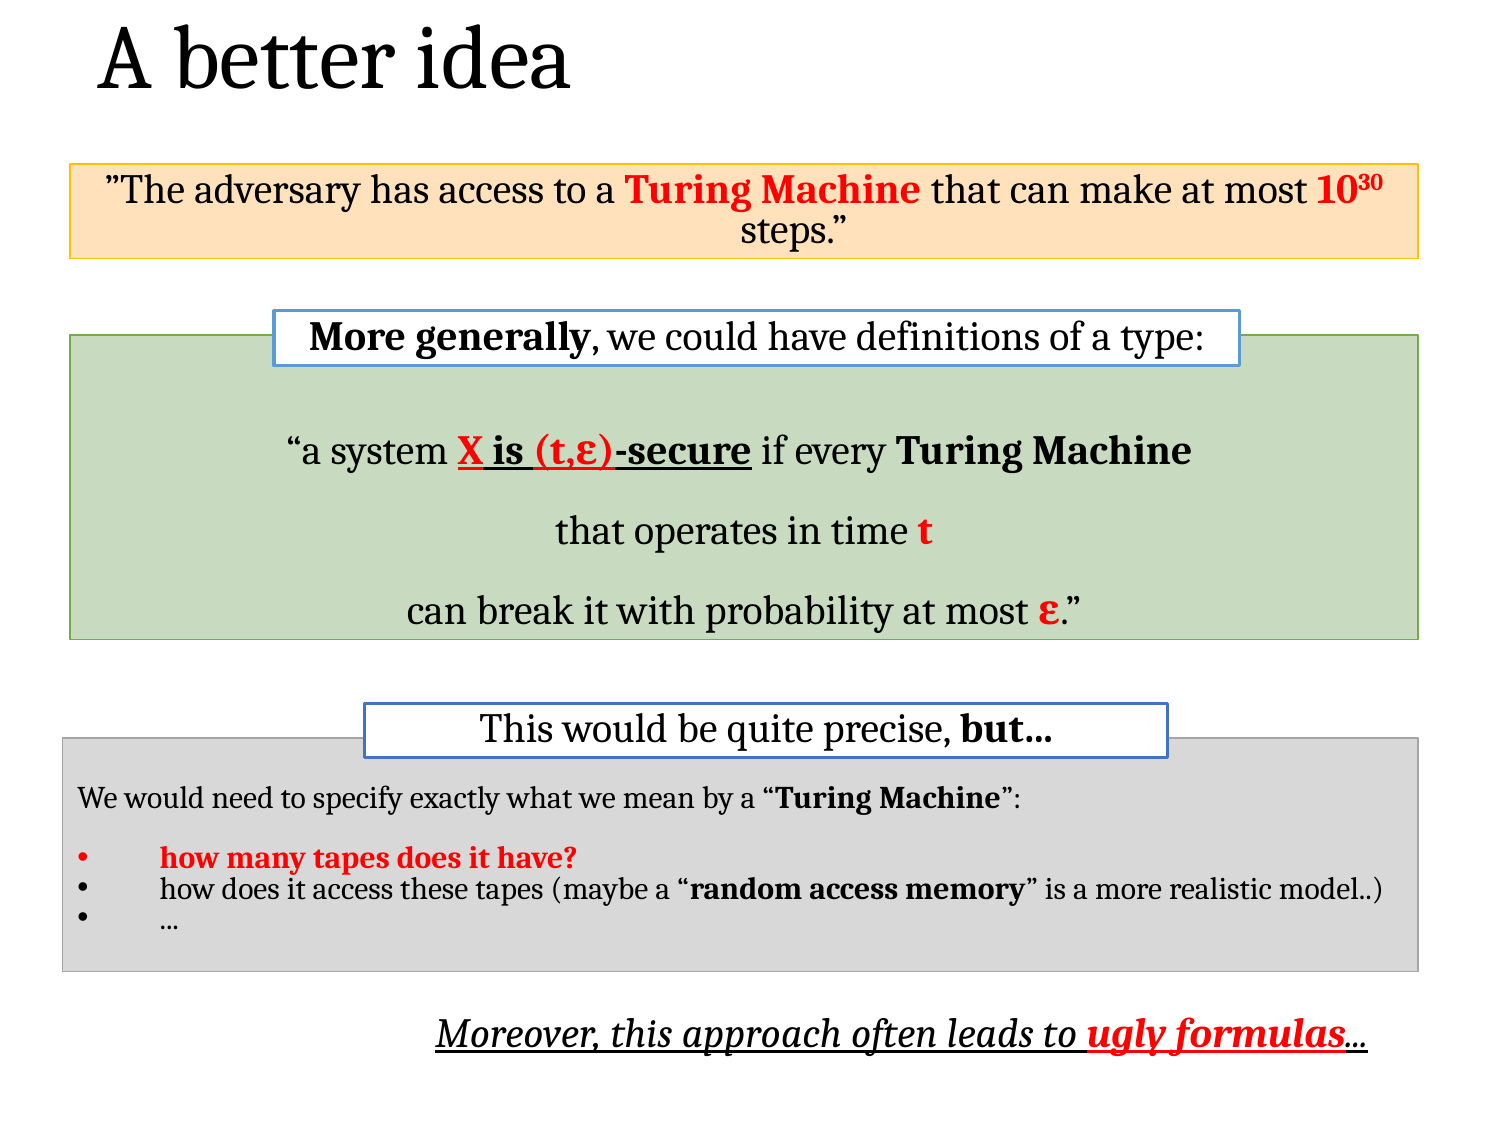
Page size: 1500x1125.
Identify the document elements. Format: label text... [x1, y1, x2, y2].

text_box Moreover, this approach often leads to ugly formulas... [398, 1007, 1383, 1063]
text_box More generally, we could have definitions of a type: [272, 309, 1241, 367]
title A better idea [82, 0, 1432, 153]
text_box This would be quite precise, but... [363, 702, 1169, 759]
list We would need to specify exactly what we mean by a “Turing Machine”: how many tapes does it have? how does it access these tapes (maybe a “random access memory” is a more realistic model..) ... [62, 737, 1419, 972]
text_box ”The adversary has access to a Turing Machine that can make at most 1030 steps.” [69, 163, 1419, 259]
text_box “a system X is (t,ε)-secure if every Turing Machine that operates in time t can break it with probability at most ε.” [69, 334, 1419, 640]
